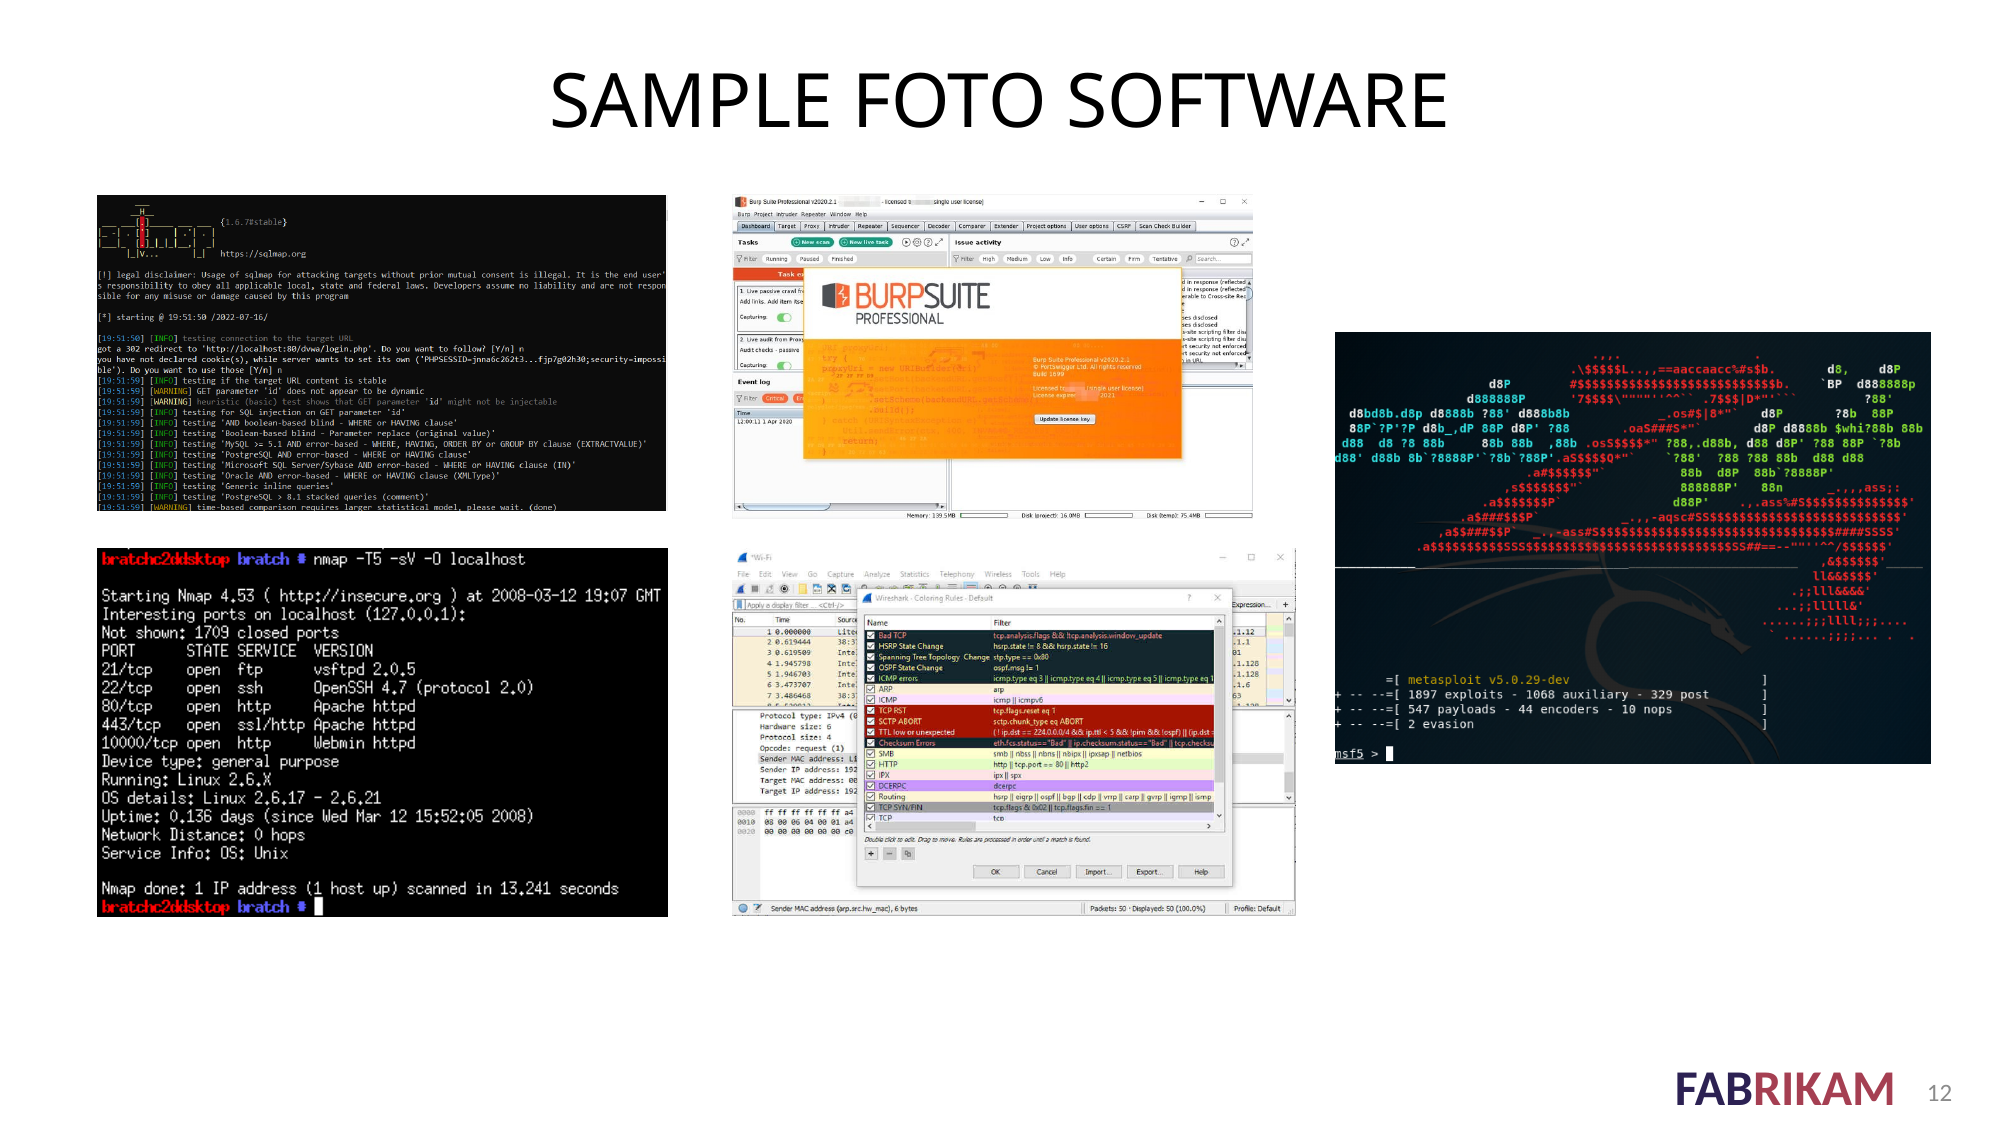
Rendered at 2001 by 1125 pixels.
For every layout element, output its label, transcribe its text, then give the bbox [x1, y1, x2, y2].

picture [97, 547, 668, 917]
picture [732, 194, 1253, 519]
slide_number 12 [1894, 1061, 1968, 1121]
title SAMPLE FOTO SOFTWARE [97, 0, 1903, 196]
picture [1335, 332, 1931, 764]
picture [732, 547, 1296, 916]
picture [97, 195, 668, 511]
